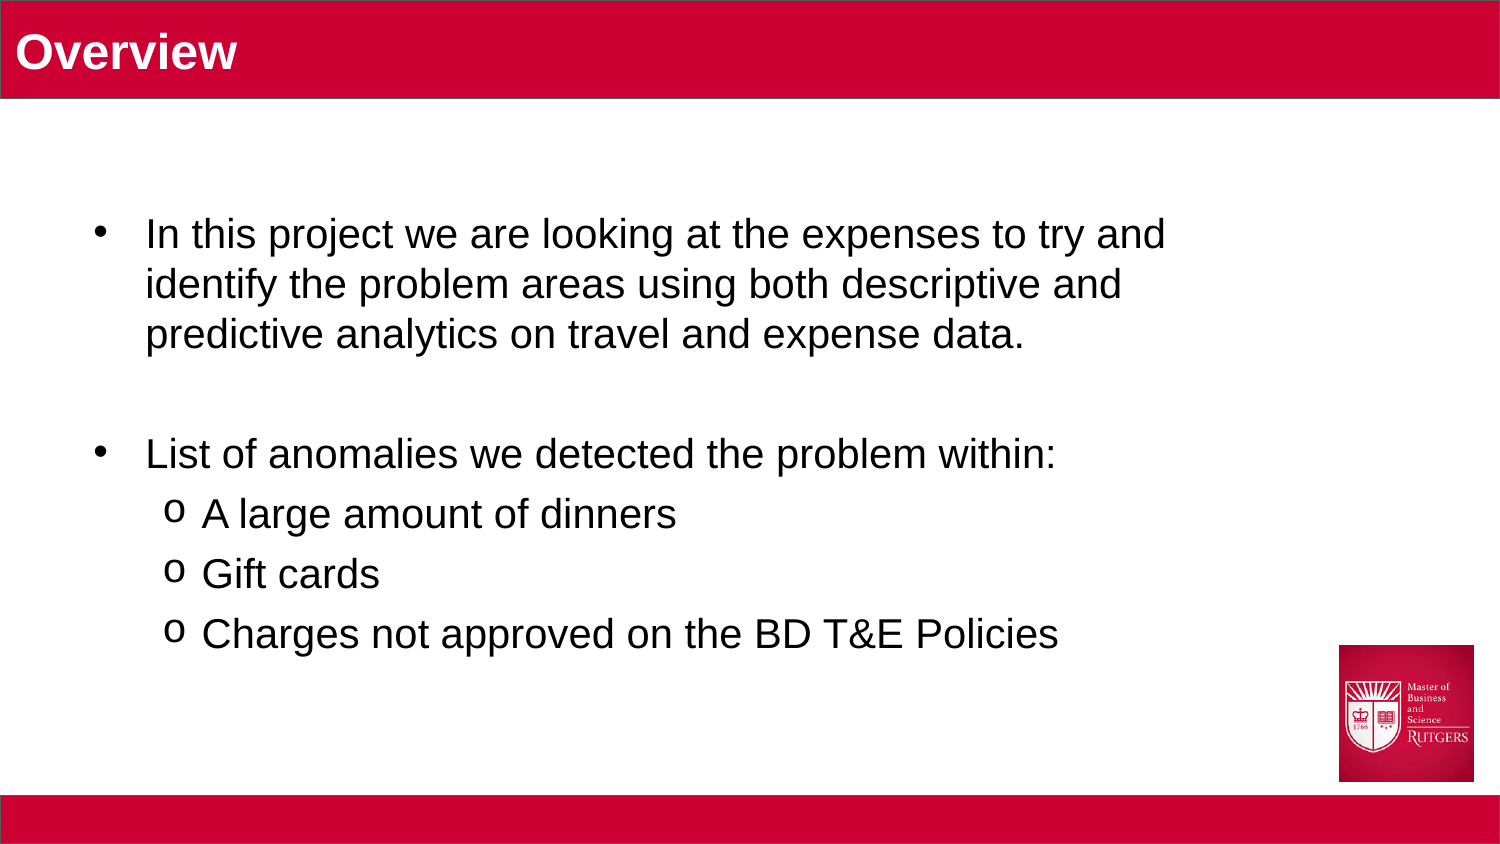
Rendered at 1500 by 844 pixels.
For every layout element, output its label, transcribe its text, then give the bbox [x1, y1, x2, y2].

text_box In this project we are looking at the expenses to try and identify the problem areas using both descriptive and predictive analytics on travel and expense data. List of anomalies we detected the problem within: A large amount of dinners Gift cards Charges not approved on the BD T&E Policies [74, 191, 1224, 684]
picture [1338, 645, 1474, 782]
text_box [0, 795, 1500, 844]
text_box Overview [0, 0, 1500, 99]
